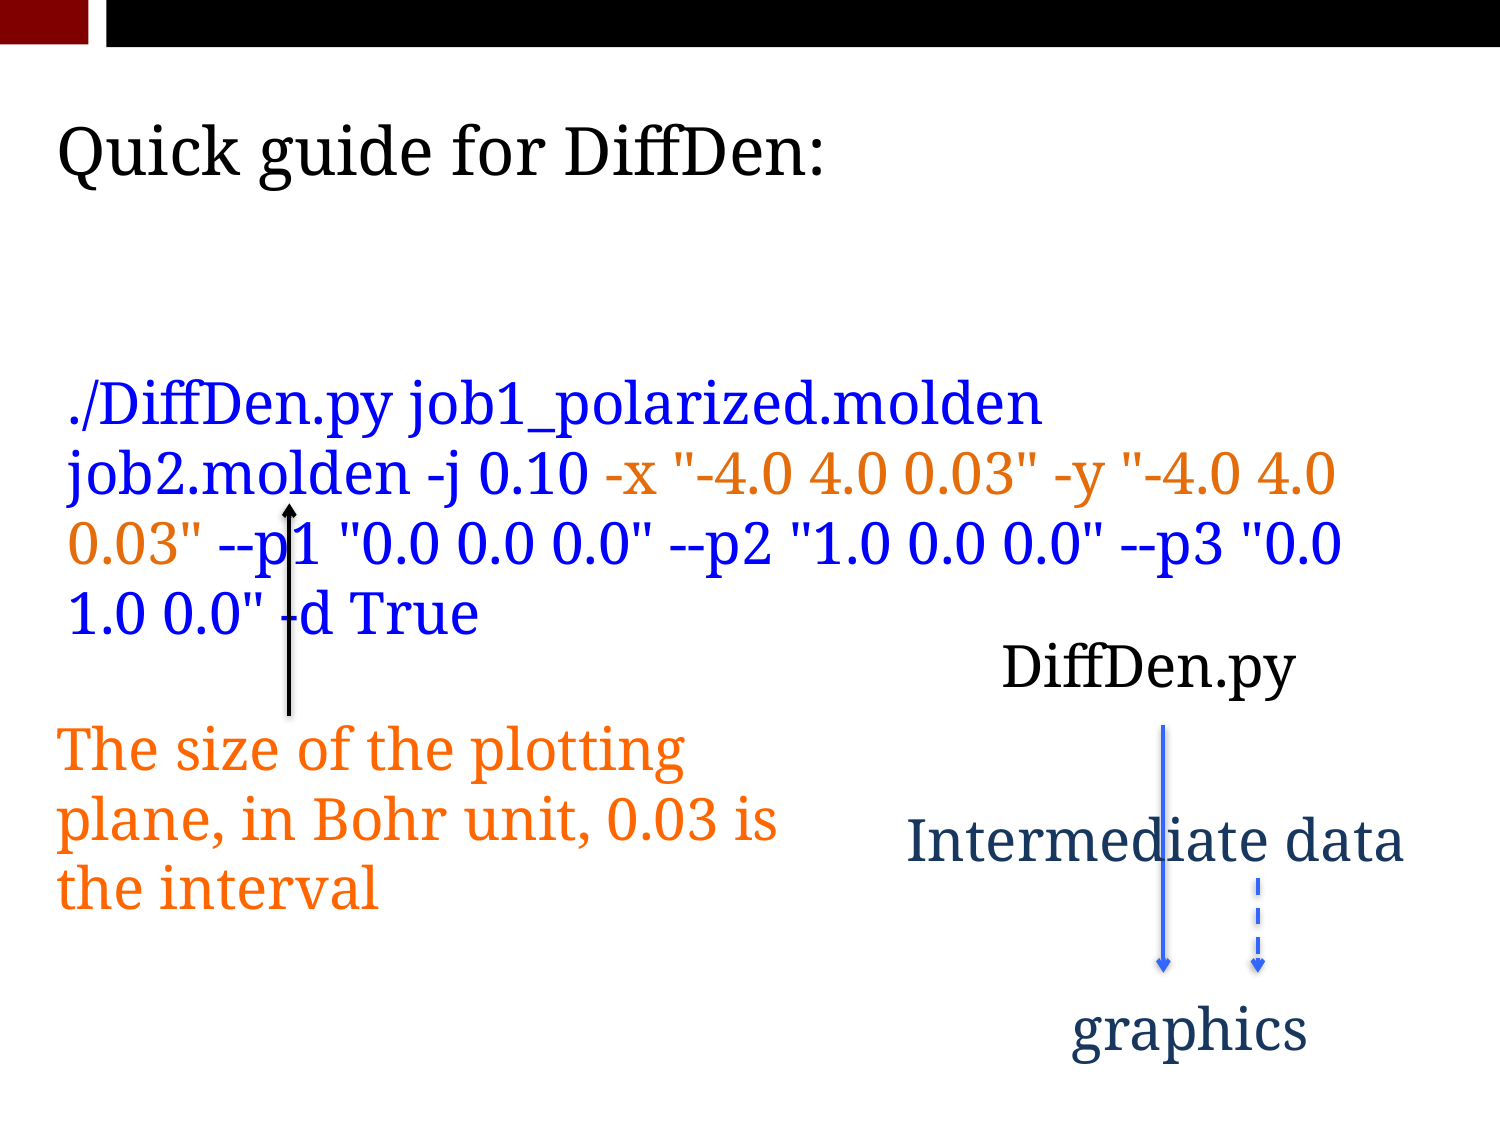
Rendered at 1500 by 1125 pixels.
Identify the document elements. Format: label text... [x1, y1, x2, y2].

text_box Quick guide for DiffDen: [41, 101, 1388, 197]
text_box DiffDen.py [986, 654, 1329, 707]
text_box Intermediate data [891, 795, 1159, 881]
text_box Intermediate data [1168, 795, 1424, 881]
text_box graphics [1057, 984, 1341, 1070]
text_box ./DiffDen.py job1_polarized.molden job2.molden -j 0.10 -x "-4.0 4.0 0.03" -y "-4.0 4.0 0.03" --p1 "0.0 0.0 0.0" --p2 "1.0 0.0 0.0" --p3 "0.0 1.0 0.0" -d True [53, 359, 1365, 654]
text_box [0, 0, 89, 45]
text_box [106, 0, 1500, 48]
text_box The size of the plotting plane, in Bohr unit, 0.03 is the interval [41, 704, 869, 929]
